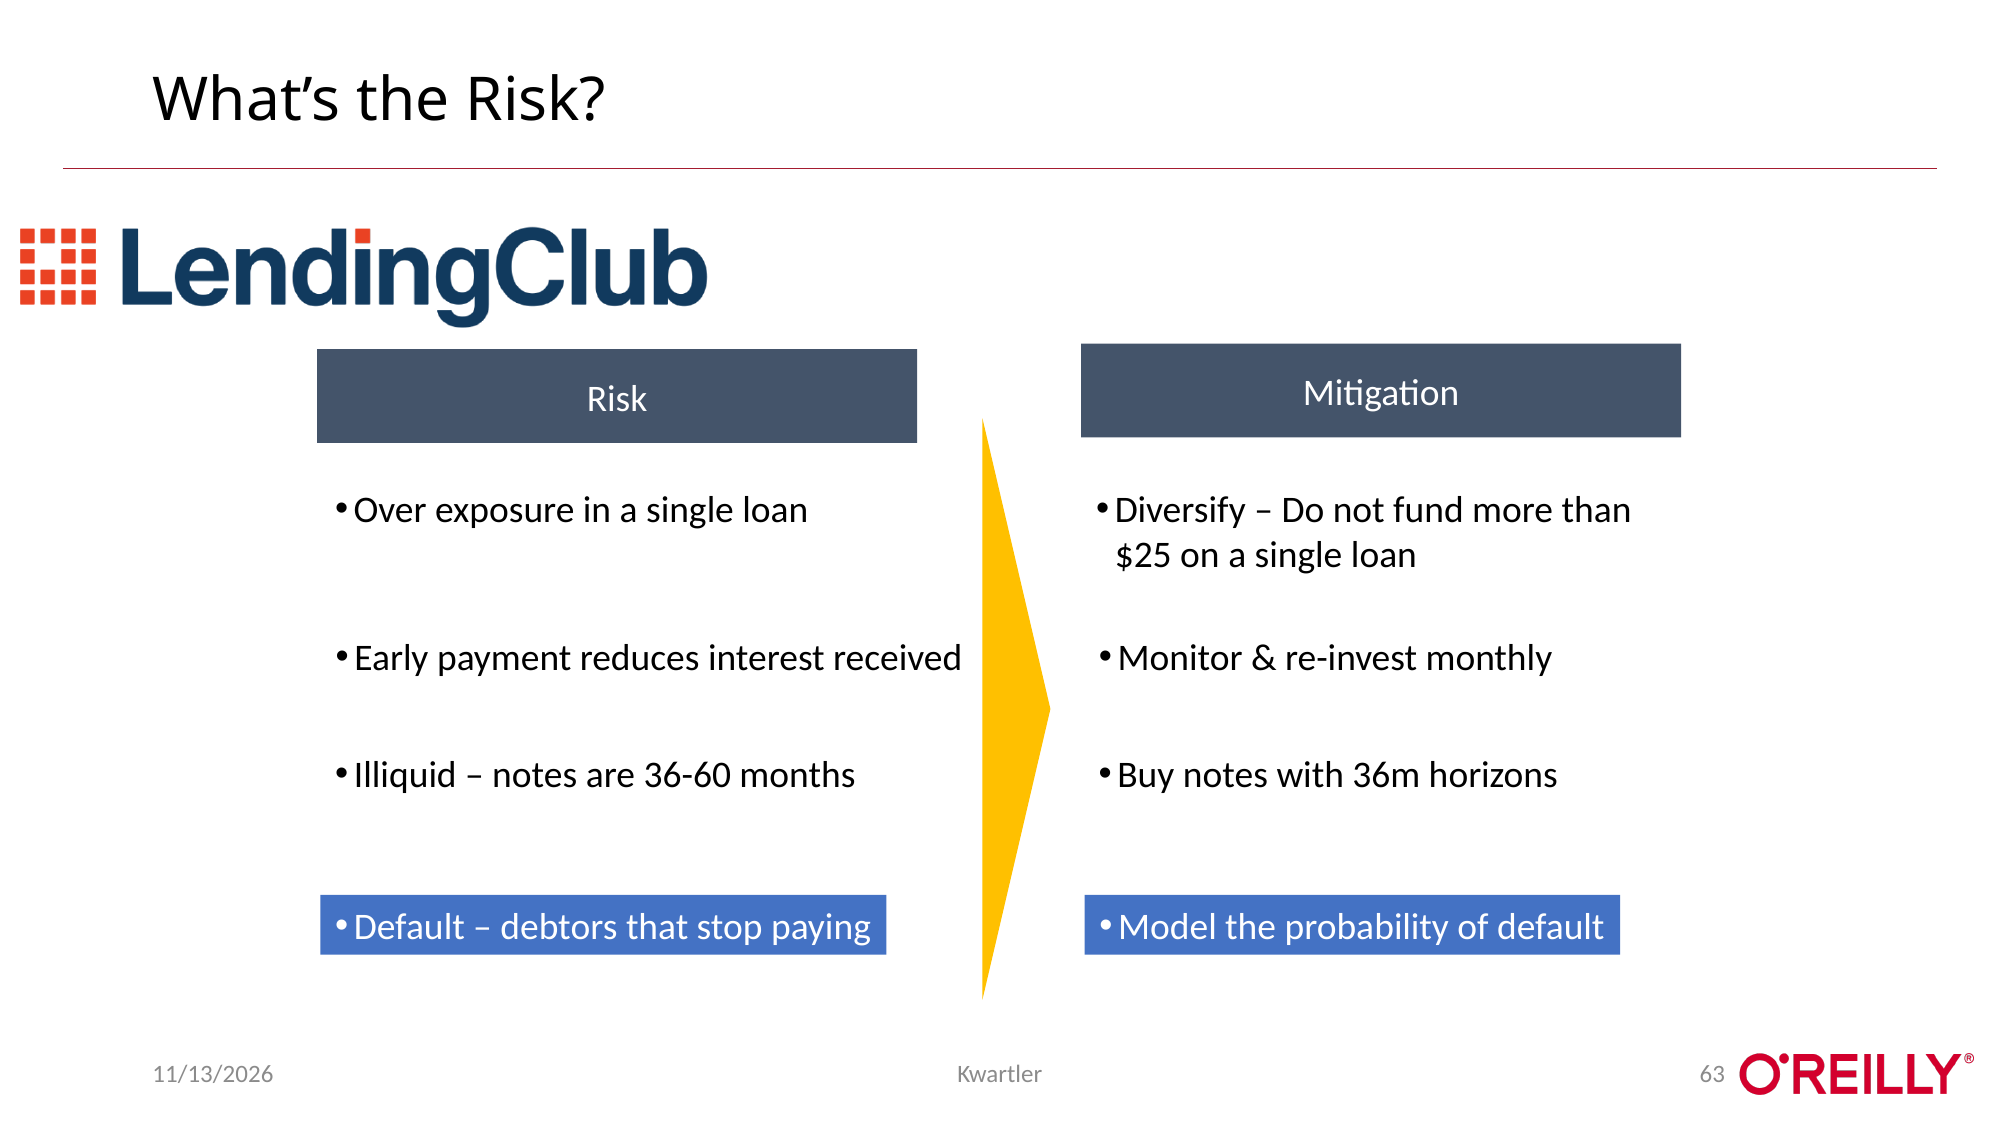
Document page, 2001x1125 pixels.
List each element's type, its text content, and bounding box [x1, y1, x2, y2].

text_box 63 [1412, 1042, 1741, 1103]
text_box Monitor & re-invest monthly [1084, 625, 1568, 686]
text_box Default – debtors that stop paying [320, 894, 887, 955]
title What’s the Risk? [137, 59, 1863, 142]
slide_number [137, 1042, 588, 1103]
text_box Over exposure in a single loan [320, 477, 824, 537]
text_box [981, 418, 1052, 1000]
text_box Buy notes with 36m horizons [1083, 742, 1574, 803]
text_box Illiquid – notes are 36-60 months [320, 742, 871, 803]
picture [1741, 1050, 1975, 1096]
text_box Diversify – Do not fund more than $25 on a single loan [1081, 477, 1683, 582]
text_box Mitigation [1080, 343, 1682, 438]
text_box Early payment reduces interest received [320, 625, 979, 686]
text_box Model the probability of default [1084, 894, 1621, 955]
picture [11, 225, 714, 334]
footer Kwartler [662, 1042, 1338, 1103]
text_box Risk [316, 348, 918, 444]
